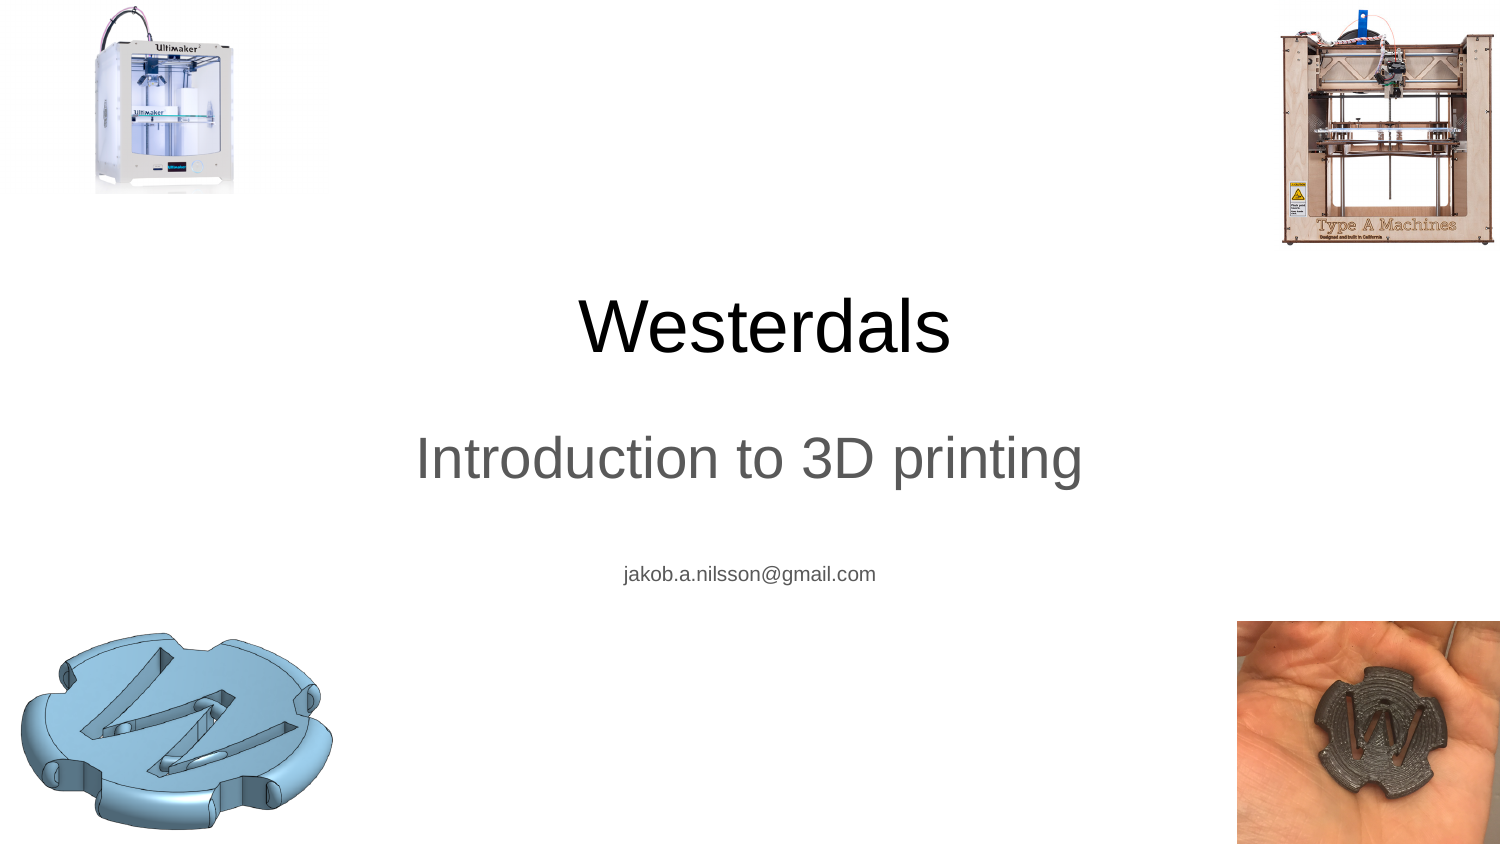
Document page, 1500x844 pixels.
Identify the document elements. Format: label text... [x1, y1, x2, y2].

subtitle Introduction to 3D printing jakob.a.nilsson@gmail.com [51, 405, 1449, 536]
picture [1236, 621, 1500, 844]
picture [0, 600, 359, 844]
title Westerdals [66, 45, 1465, 383]
picture [1274, 0, 1500, 251]
picture [0, 0, 329, 195]
